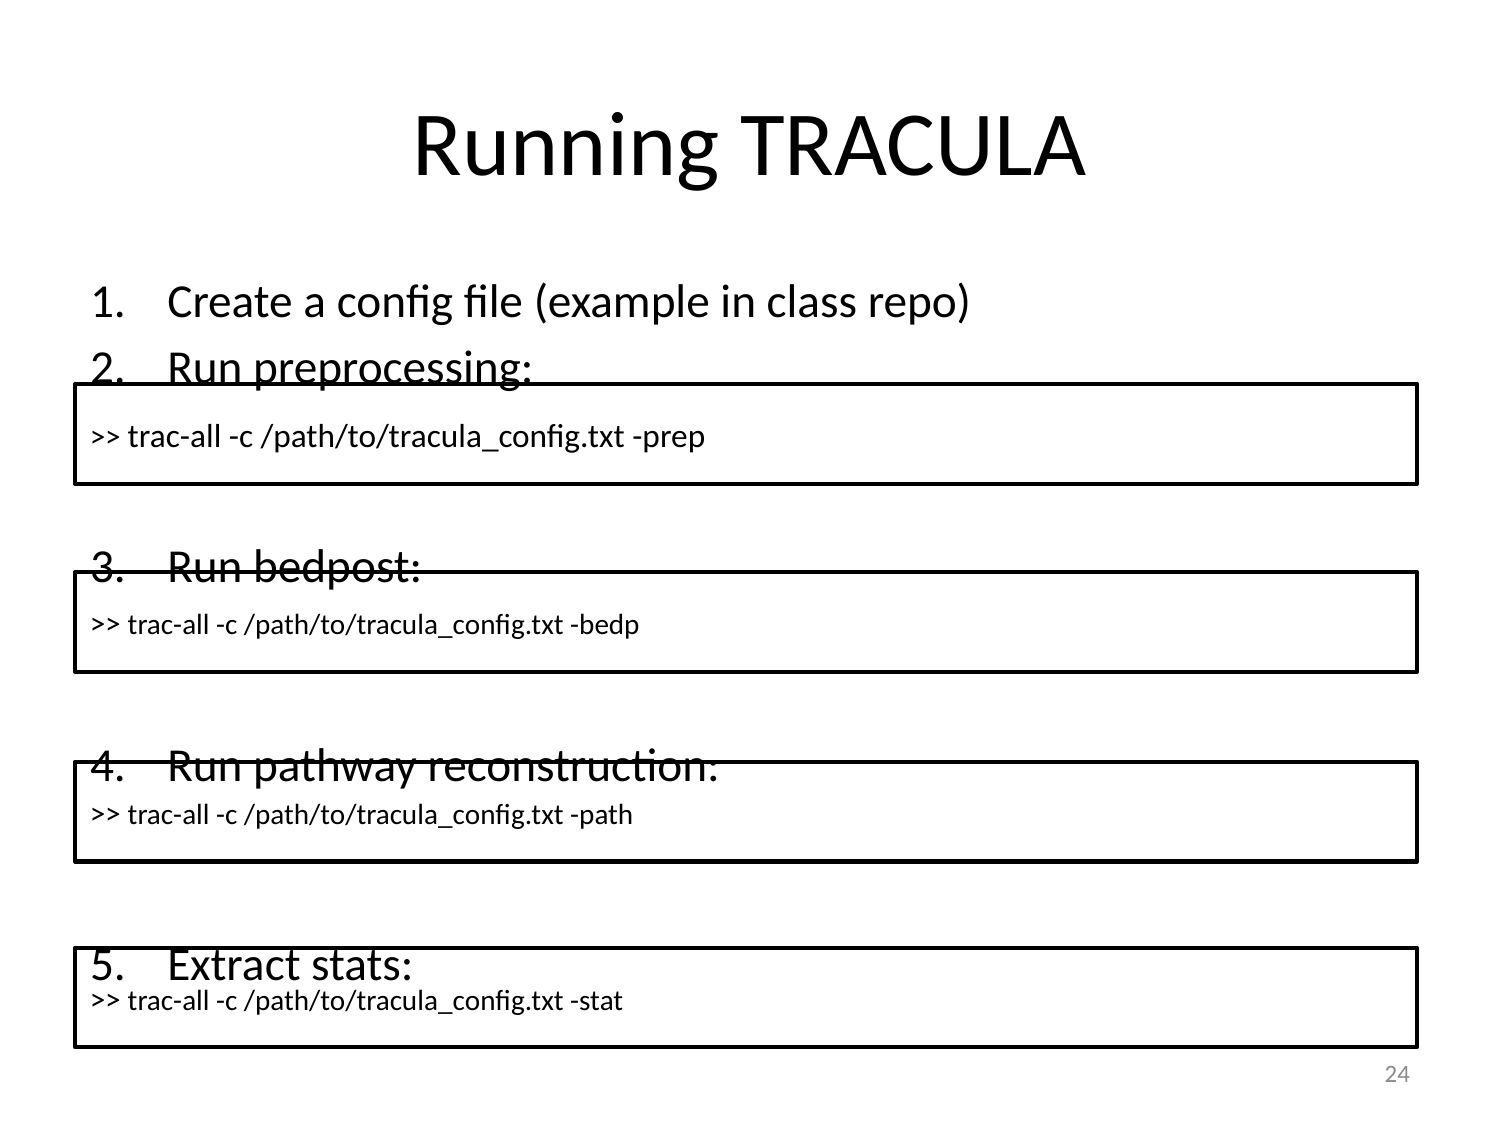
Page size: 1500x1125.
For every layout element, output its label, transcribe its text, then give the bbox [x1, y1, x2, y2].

slide_number 24 [1074, 1042, 1425, 1103]
text_box >> trac-all -c /path/to/tracula_config.txt -stat [73, 946, 1419, 1049]
text_box >> trac-all -c /path/to/tracula_config.txt -bedp [73, 570, 1419, 674]
text_box >> trac-all -c /path/to/tracula_config.txt -path [73, 760, 1419, 864]
text_box >> trac-all -c /path/to/tracula_config.txt -prep [73, 382, 1419, 486]
list Create a config file (example in class repo) Run preprocessing: Run bedpost: Run pathway reconstruction: Extract stats: [75, 262, 1425, 1005]
title Running TRACULA [75, 45, 1425, 233]
